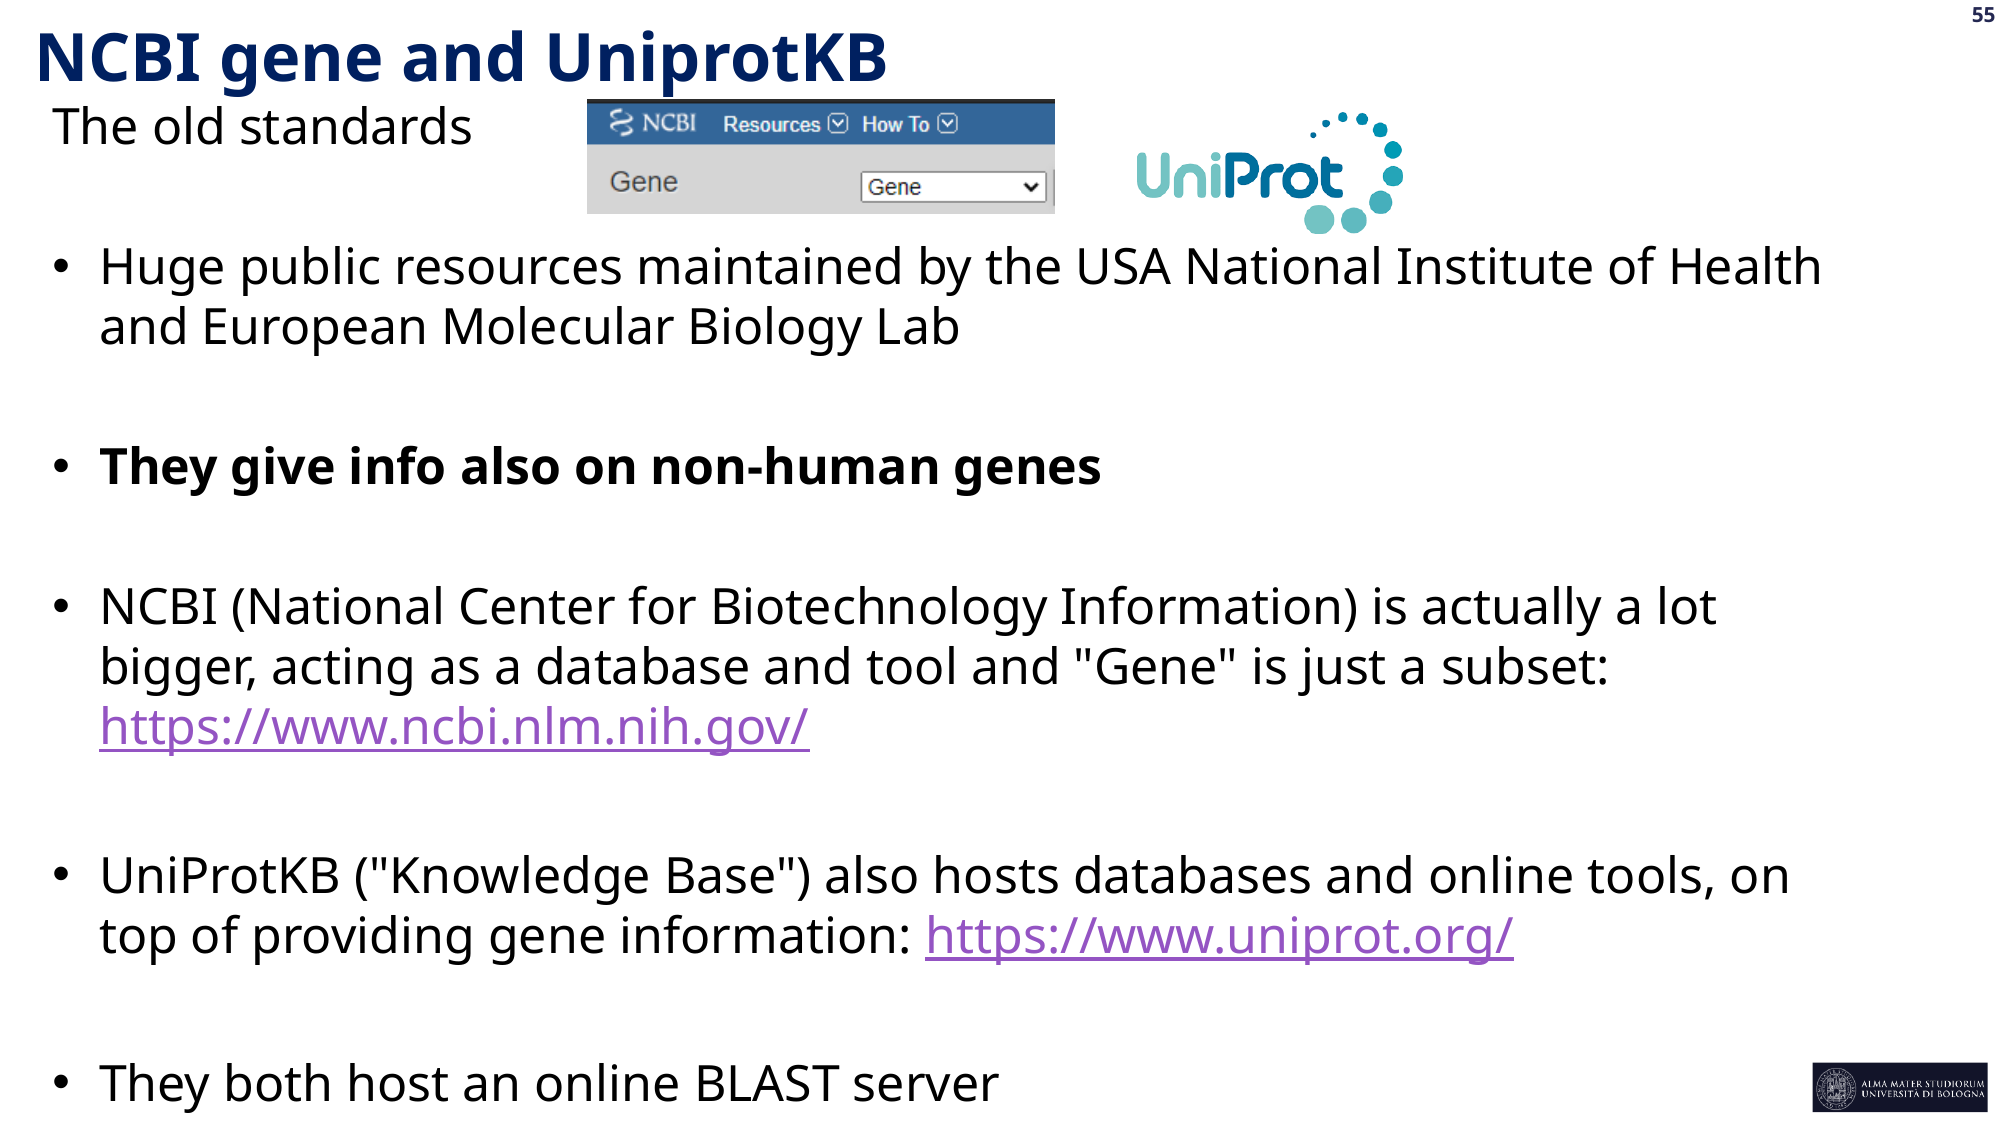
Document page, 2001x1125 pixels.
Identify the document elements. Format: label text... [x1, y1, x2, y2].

list NCBI gene and UniprotKB [19, 7, 1930, 102]
list The old standards Huge public resources maintained by the USA National Institute of Health and European Molecular Biology Lab They give info also on non-human genes NCBI (National Center for Biotechnology Information) is actually a lot bigger, acting as a database and tool and "Gene" is just a subset: https://www.ncbi.nlm.nih.gov/ UniProtKB ("Knowledge Base") also hosts databases and online tools, on top of providing gene information: https://www.uniprot.org/ They both host an online BLAST server [37, 102, 1881, 1125]
picture [587, 99, 1055, 215]
picture [1137, 111, 1403, 234]
picture [1881, 1062, 1988, 1113]
